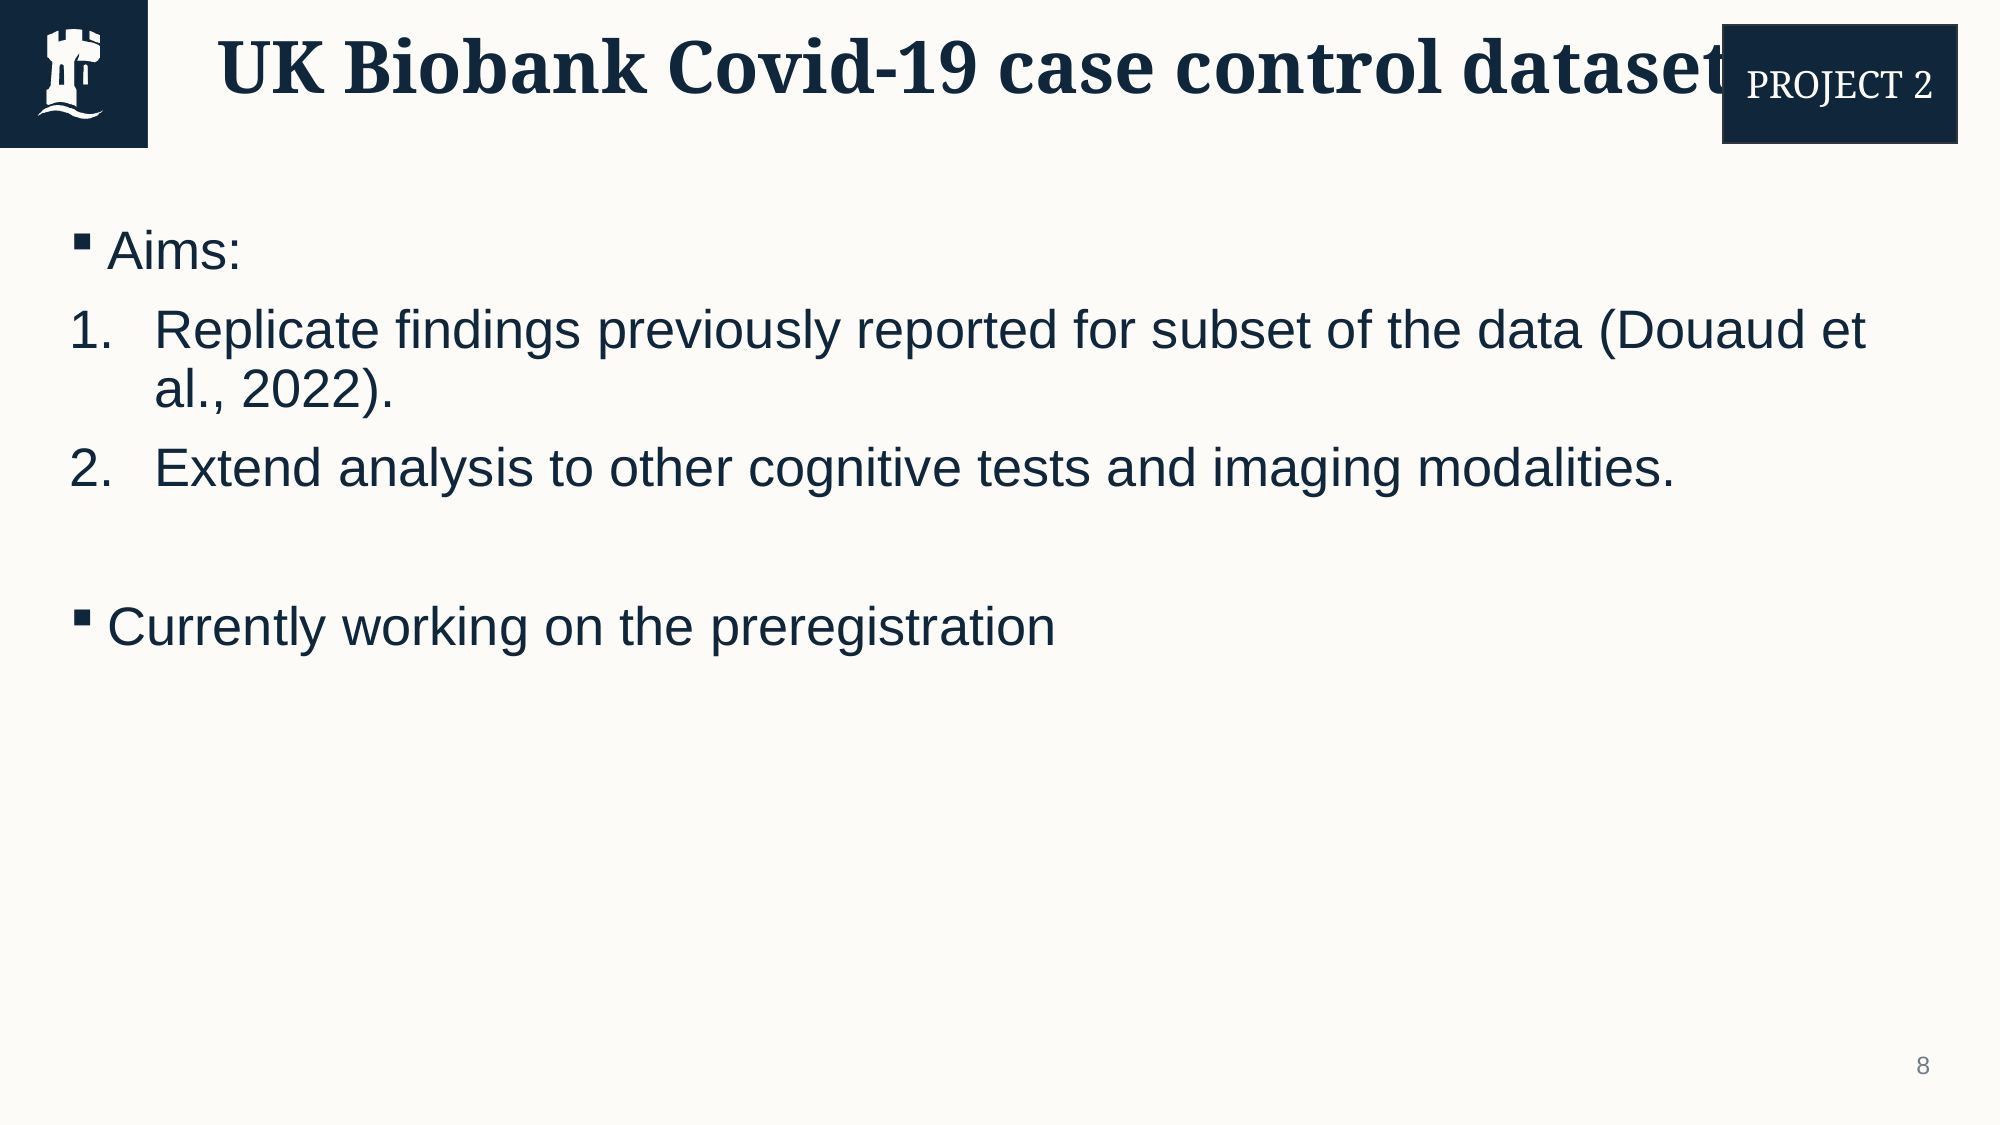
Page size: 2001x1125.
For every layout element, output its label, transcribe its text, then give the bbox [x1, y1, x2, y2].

picture [0, 0, 148, 148]
title UK Biobank Covid-19 case control dataset [217, 0, 1749, 148]
text_box PROJECT 2 [1722, 24, 1958, 144]
slide_number 8 [1812, 1049, 1931, 1083]
list Aims: Replicate findings previously reported for subset of the data (Douaud et al., 2022). Extend analysis to other cognitive tests and imaging modalities. Currently working on the preregistration [69, 222, 1899, 1021]
